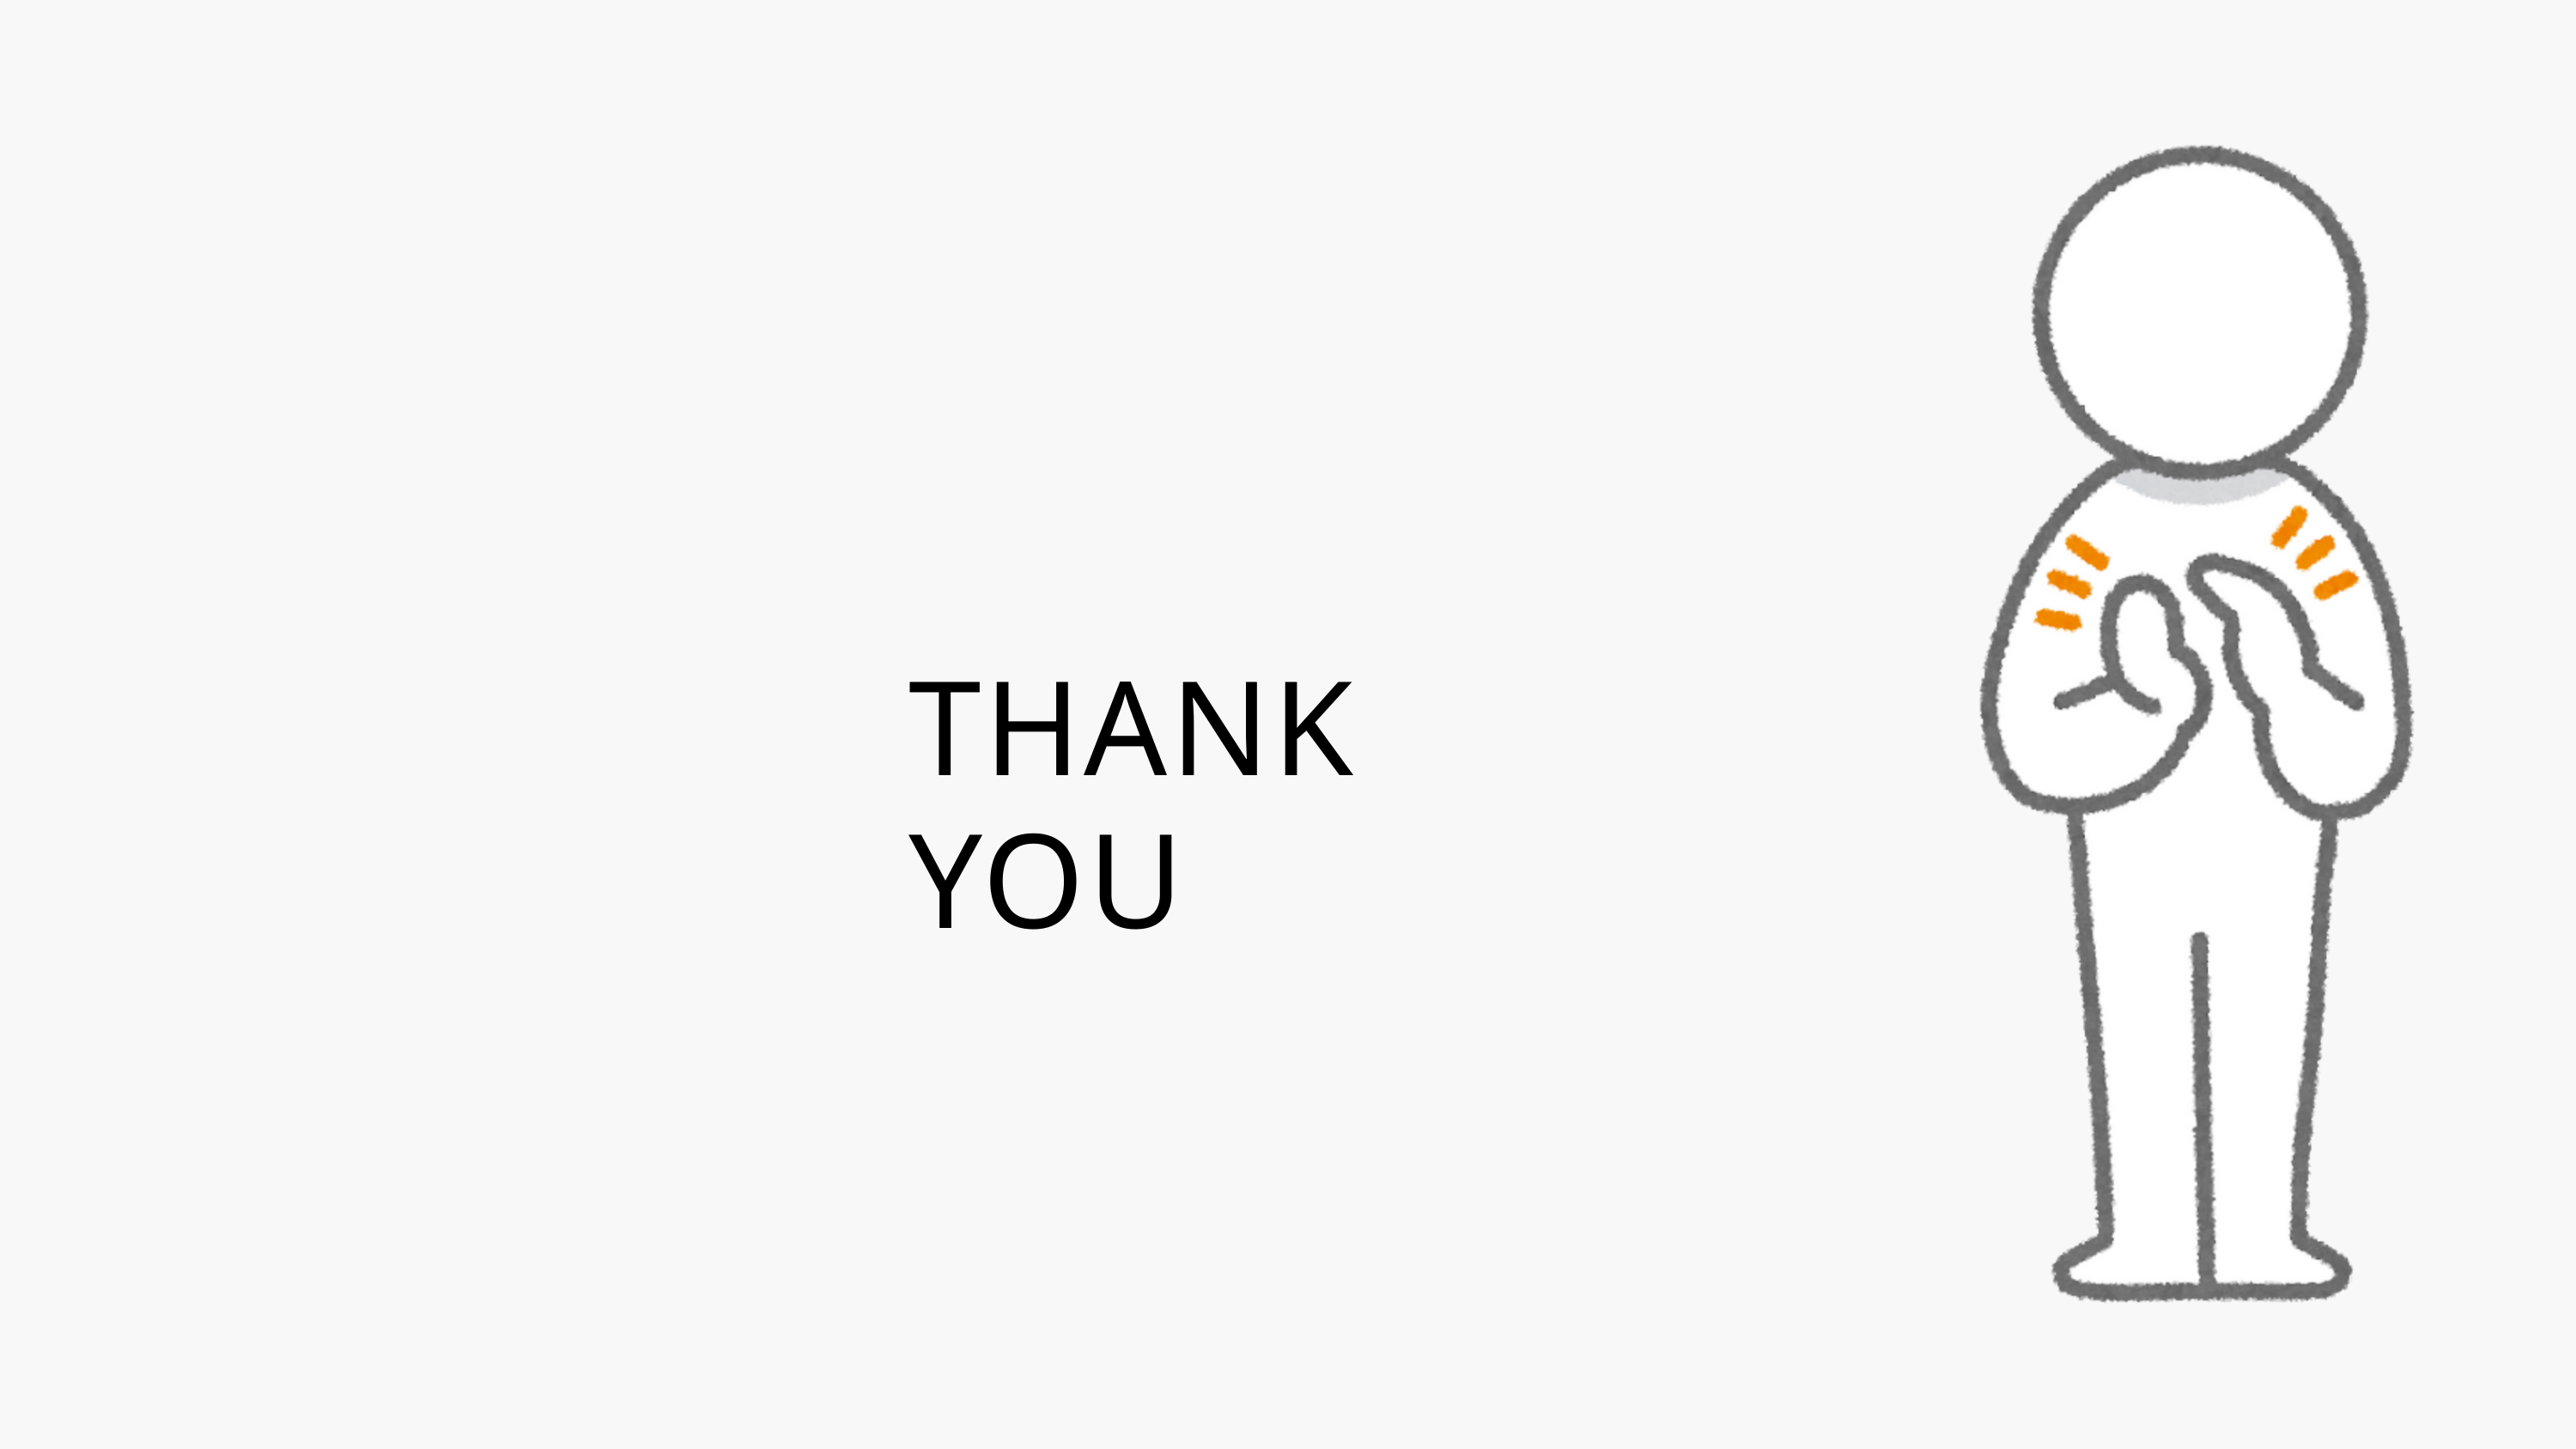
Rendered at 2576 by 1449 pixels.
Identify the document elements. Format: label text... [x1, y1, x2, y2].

text_box THANK YOU [908, 649, 1668, 955]
text_box [1978, 144, 2415, 1304]
